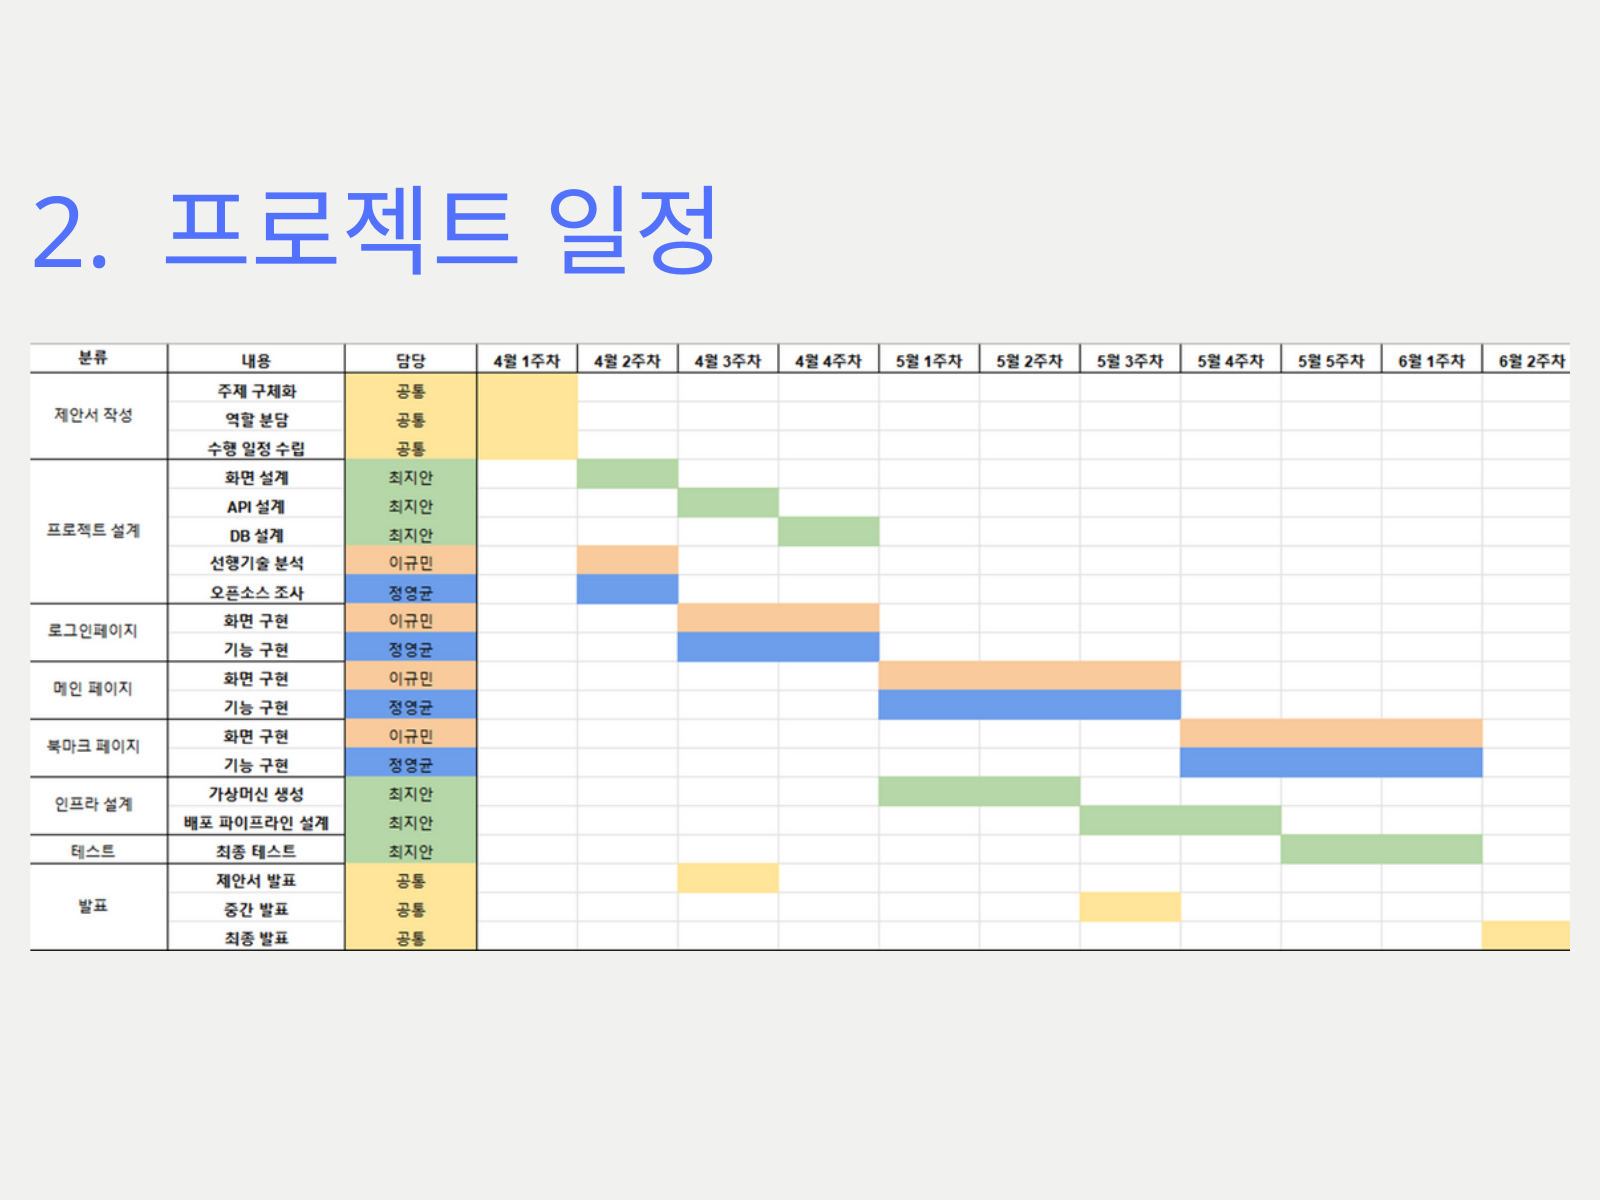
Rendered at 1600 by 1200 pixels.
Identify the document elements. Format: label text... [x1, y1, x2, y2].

text_box [30, 342, 1570, 952]
text_box 2. 프로젝트 일정 [30, 169, 1438, 288]
